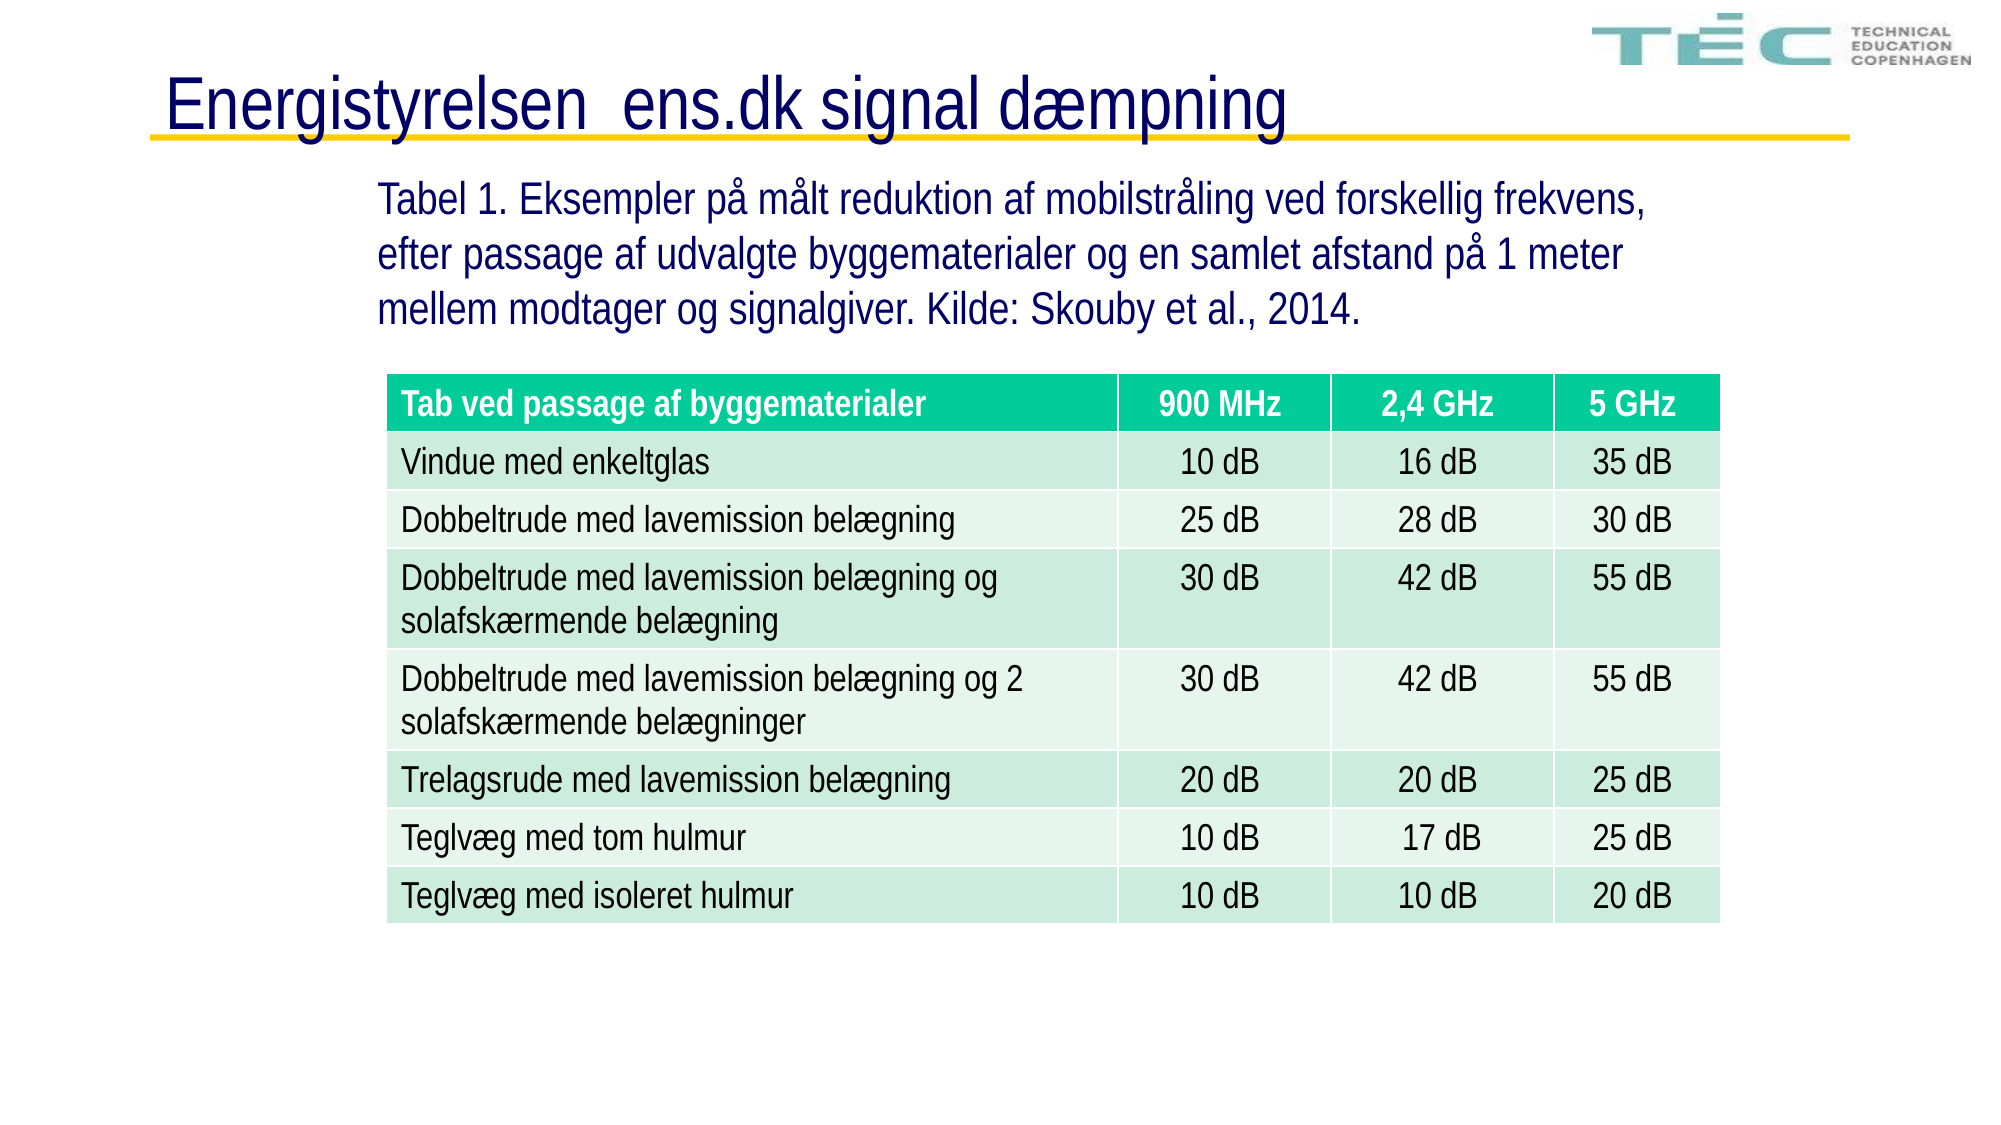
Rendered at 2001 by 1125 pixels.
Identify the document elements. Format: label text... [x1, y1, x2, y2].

table_cell 28 dB [1332, 491, 1553, 547]
table_cell 25 dB [1555, 809, 1720, 865]
list Tabel 1. Eksempler på målt reduktion af mobilstråling ved forskellig frekvens, efter passage af udvalgte byggematerialer og en samlet afstand på 1 meter mellem modtager og signalgiver. Kilde: Skouby et al., 2014. [362, 160, 1674, 339]
table_cell 55 dB [1555, 650, 1720, 749]
table_cell Vindue med enkeltglas [387, 432, 1117, 489]
title Energistyrelsen ens.dk signal dæmpning [149, 24, 1851, 176]
table_header 5 GHz [1555, 374, 1720, 431]
table_cell 42 dB [1332, 650, 1553, 749]
table_header 2,4 GHz [1332, 374, 1553, 431]
table_cell 55 dB [1555, 549, 1720, 648]
picture [1592, 13, 1971, 65]
table_cell Trelagsrude med lavemission belægning [387, 751, 1117, 807]
table_cell 10 dB [1119, 432, 1330, 489]
table_cell 30 dB [1119, 549, 1330, 648]
table_cell 35 dB [1555, 432, 1720, 489]
table_header Tab ved passage af byggematerialer [387, 374, 1117, 431]
table_cell Dobbeltrude med lavemission belægning og solafskærmende belægning [387, 549, 1117, 648]
table_cell 10 dB [1119, 867, 1330, 923]
table_cell 17 dB [1332, 809, 1553, 865]
table_cell 25 dB [1555, 751, 1720, 807]
table_cell 20 dB [1119, 751, 1330, 807]
table_cell Teglvæg med isoleret hulmur [387, 867, 1117, 923]
table_cell Dobbeltrude med lavemission belægning og 2 solafskærmende belægninger [387, 650, 1117, 749]
table_cell 20 dB [1555, 867, 1720, 923]
table_cell 30 dB [1555, 491, 1720, 547]
table_cell 20 dB [1332, 751, 1553, 807]
table_cell 25 dB [1119, 491, 1330, 547]
table_cell 10 dB [1332, 867, 1553, 923]
table_cell 16 dB [1332, 432, 1553, 489]
table_cell Dobbeltrude med lavemission belægning [387, 491, 1117, 547]
table_header 900 MHz [1119, 374, 1330, 431]
table_cell 42 dB [1332, 549, 1553, 648]
table_cell Teglvæg med tom hulmur [387, 809, 1117, 865]
table_cell 10 dB [1119, 809, 1330, 865]
table_cell 30 dB [1119, 650, 1330, 749]
